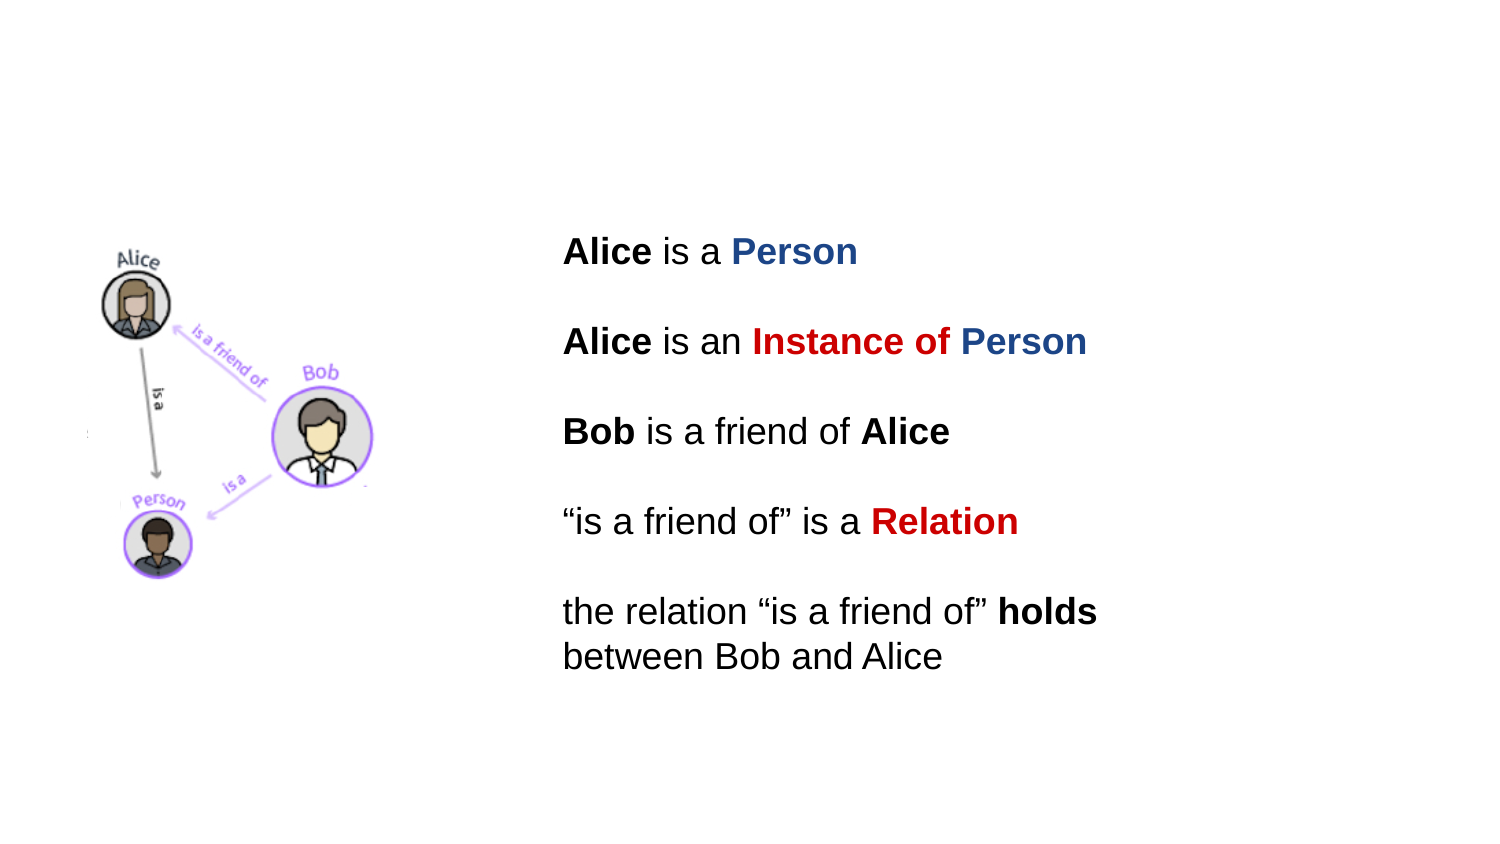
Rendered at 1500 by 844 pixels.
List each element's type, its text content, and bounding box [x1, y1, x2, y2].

picture [84, 238, 393, 590]
text_box Alice is a Person Alice is an Instance of Person Bob is a friend of Alice “is a friend of” is a Relation the relation “is a friend of” holds between Bob and Alice [547, 212, 1263, 693]
